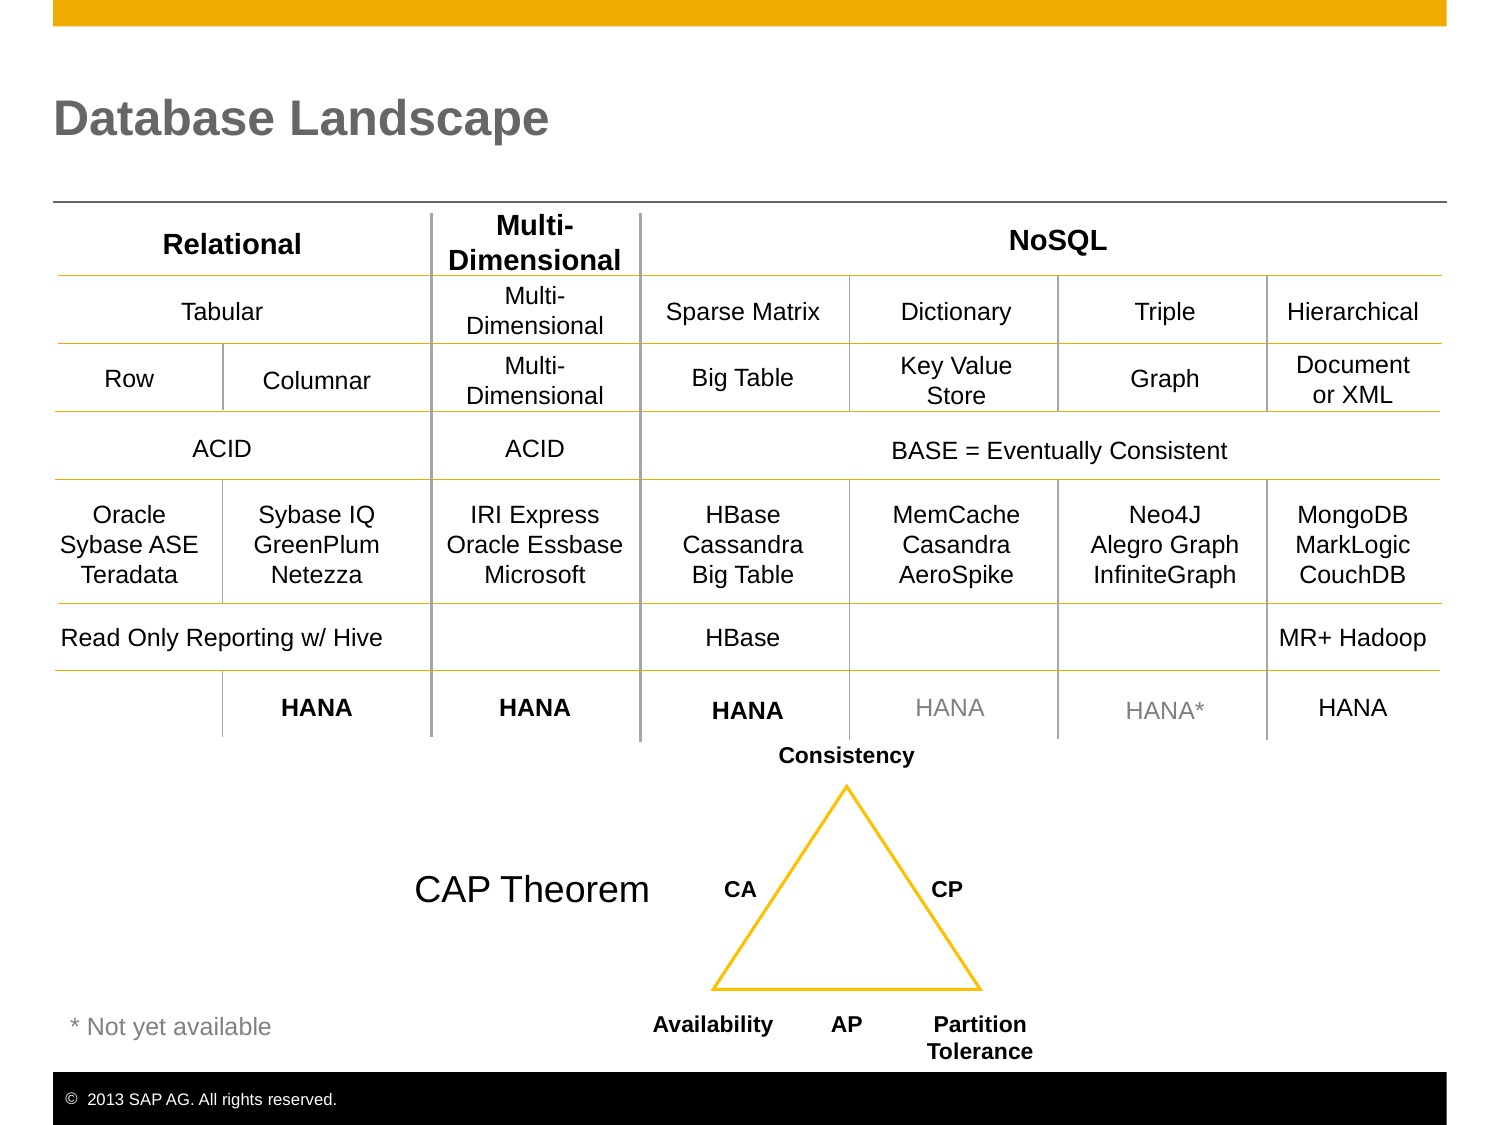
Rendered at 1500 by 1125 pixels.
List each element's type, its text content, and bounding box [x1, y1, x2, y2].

text_box NoSQL [1008, 221, 1108, 257]
text_box ACID [192, 432, 253, 463]
text_box Key Value Store [900, 353, 1013, 410]
text_box IRI Express Oracle Essbase Microsoft [446, 498, 624, 589]
text_box Columnar [262, 364, 372, 395]
text_box Relational [162, 224, 303, 261]
text_box Neo4J Alegro Graph InfiniteGraph [1090, 498, 1240, 589]
text_box Multi- Dimensional [466, 353, 605, 410]
text_box Multi- Dimensional [448, 206, 623, 275]
text_box Triple [1134, 295, 1197, 326]
text_box Sybase IQ GreenPlum Netezza [253, 498, 381, 589]
text_box HBase Cassandra Big Table [682, 498, 804, 589]
text_box Document or XML [1295, 353, 1411, 409]
text_box HANA [1318, 691, 1388, 722]
text_box Oracle Sybase ASE Teradata [59, 498, 200, 589]
text_box MongoDB MarkLogic CouchDB [1295, 498, 1411, 589]
text_box Row [104, 362, 155, 393]
text_box HBase [705, 621, 781, 652]
text_box BASE = Eventually Consistent [891, 434, 1229, 465]
text_box Read Only Reporting w/ Hive [60, 621, 384, 652]
text_box Dictionary [900, 295, 1013, 326]
text_box Big Table [691, 361, 795, 392]
text_box HANA [711, 694, 784, 725]
text_box HANA* [1125, 694, 1205, 725]
text_box MR+ Hadoop [1278, 621, 1428, 652]
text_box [412, 740, 1036, 1066]
text_box ACID [505, 432, 566, 463]
text_box HANA [915, 691, 985, 722]
title Database Landscape [53, 53, 1447, 178]
text_box HANA [499, 691, 572, 722]
text_box * Not yet available [70, 1010, 273, 1041]
text_box Sparse Matrix [665, 295, 821, 326]
text_box Tabular [181, 294, 264, 325]
text_box HANA [280, 691, 354, 722]
text_box Graph [1130, 362, 1201, 393]
text_box Multi- Dimensional [466, 286, 605, 340]
text_box Hierarchical [1286, 295, 1420, 326]
text_box MemCache Casandra AeroSpike [892, 498, 1021, 589]
